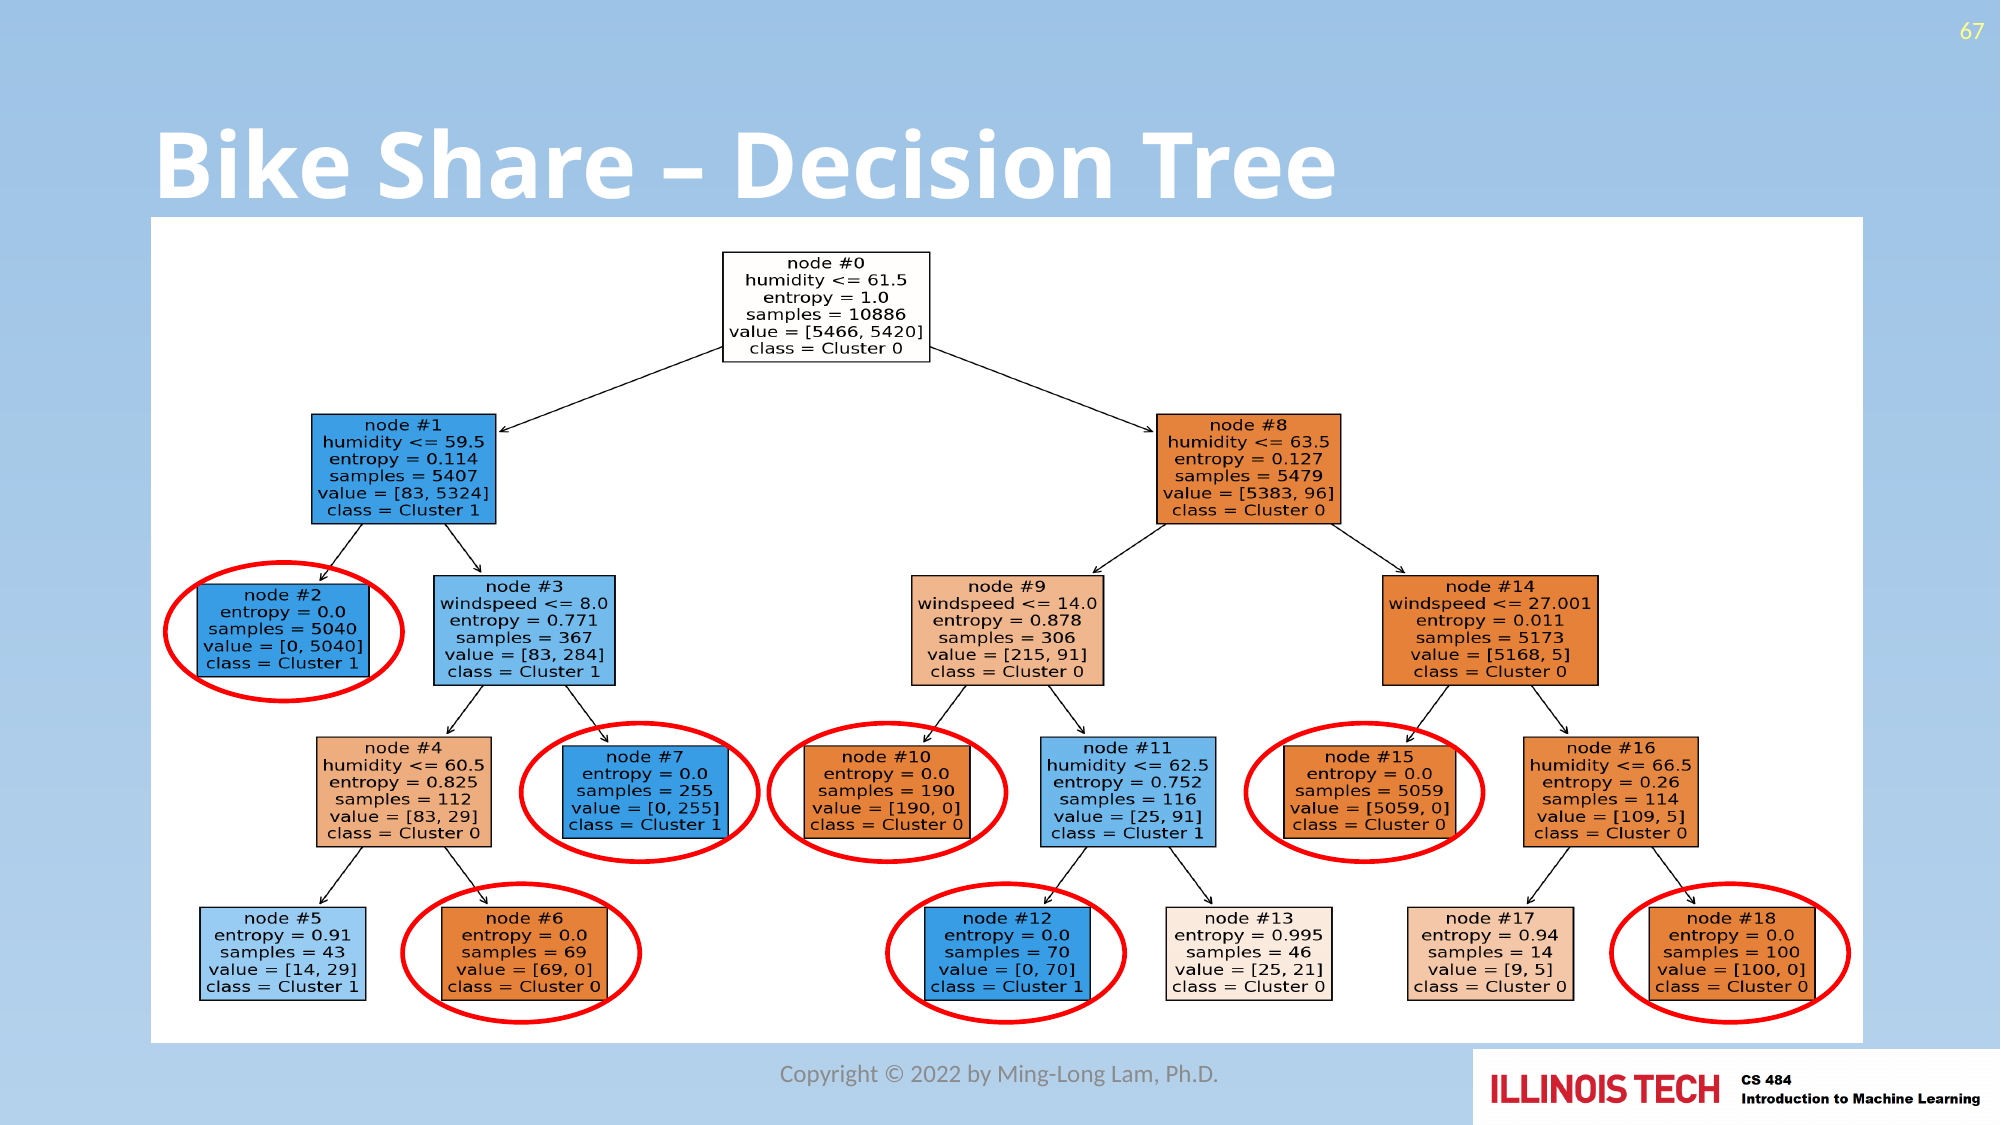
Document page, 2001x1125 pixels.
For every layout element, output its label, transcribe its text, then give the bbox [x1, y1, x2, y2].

title Bike Share – Decision Tree [137, 59, 1863, 278]
footer Copyright © 2022 by Ming-Long Lam, Ph.D. [662, 1043, 1338, 1103]
picture [1473, 1049, 2000, 1125]
picture [151, 217, 1863, 1043]
slide_number 67 [1550, 0, 2000, 60]
